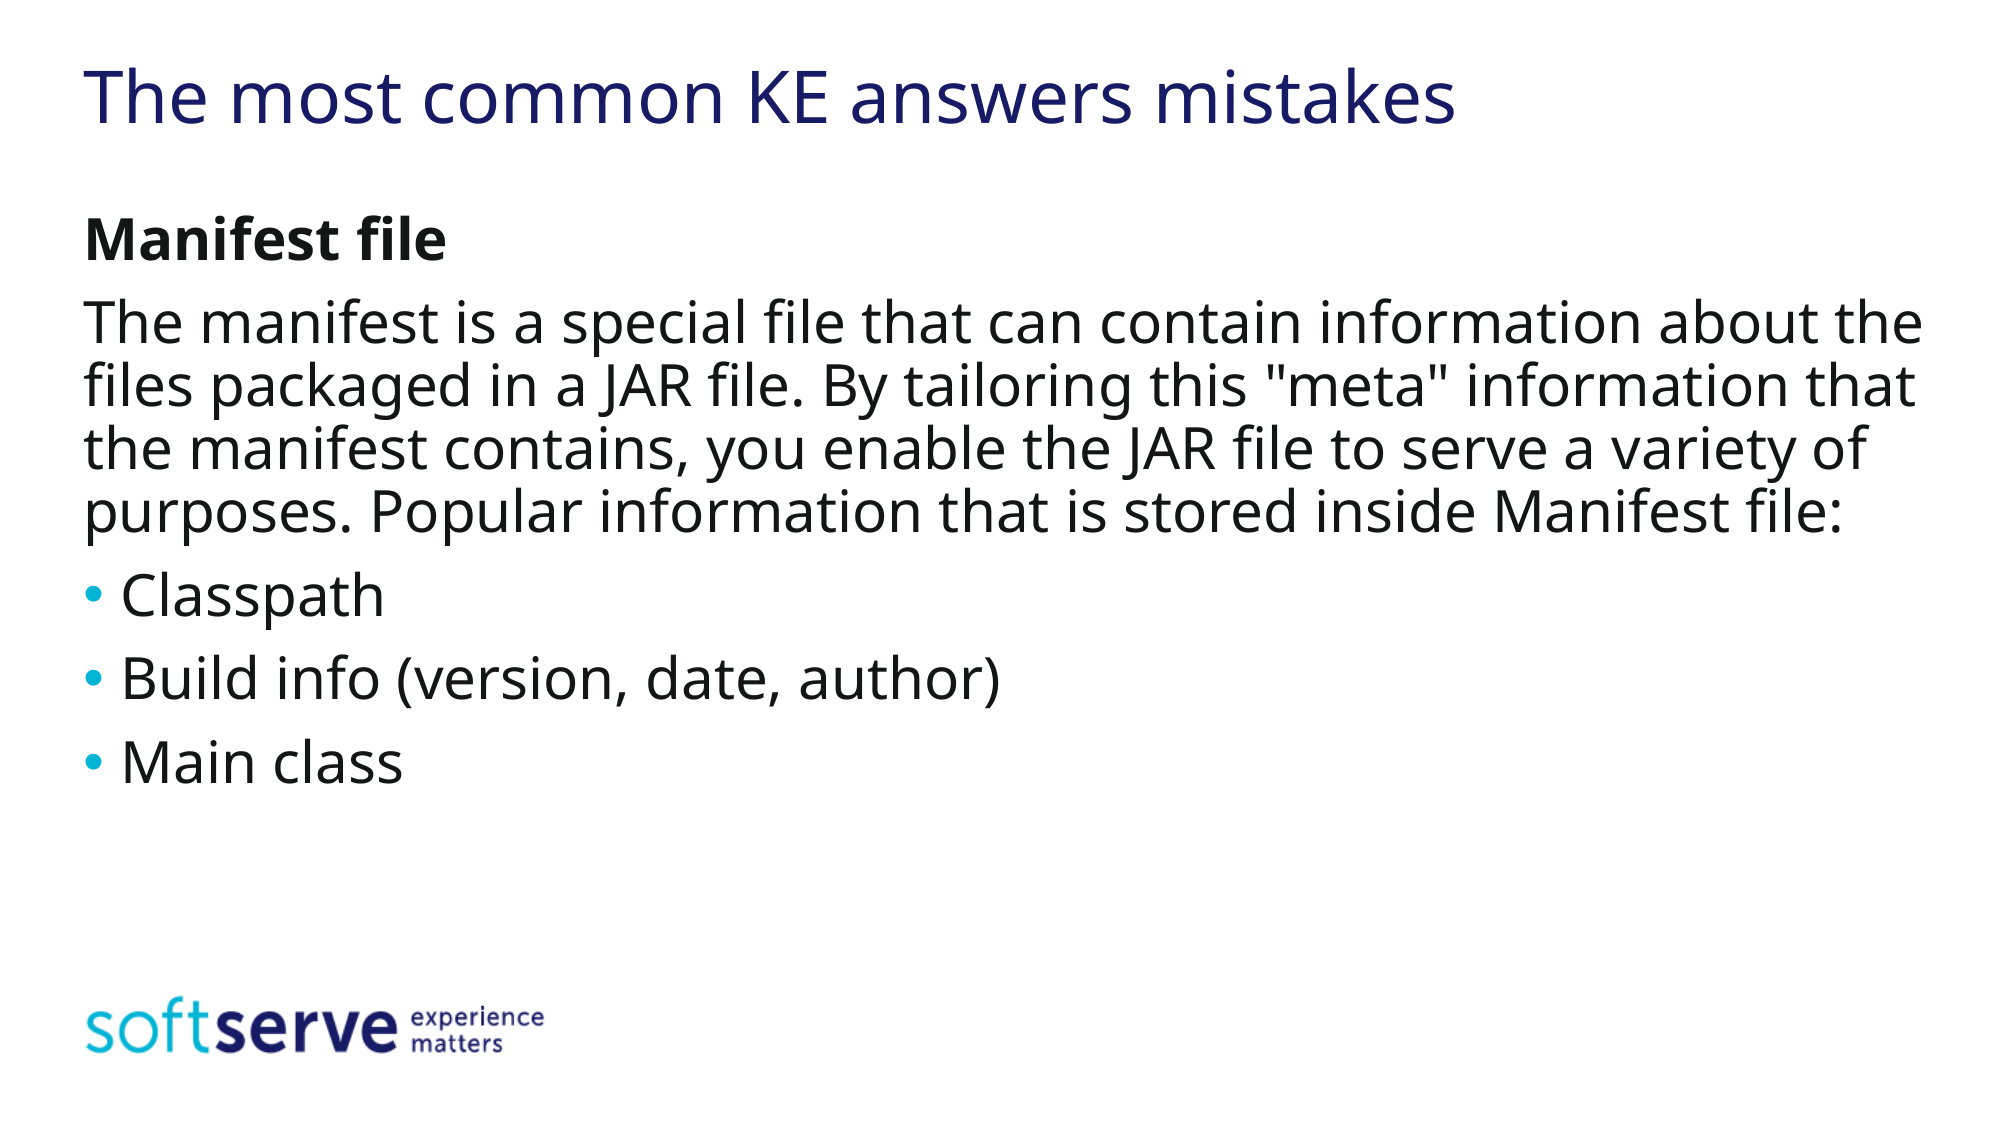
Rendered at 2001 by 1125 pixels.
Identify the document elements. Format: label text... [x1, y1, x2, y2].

list Manifest file The manifest is a special file that can contain information about the files packaged in a JAR file. By tailoring this "meta" information that the manifest contains, you enable the JAR file to serve a variety of purposes. Popular information that is stored inside Manifest file: Classpath Build info (version, date, author) Main class [68, 202, 1957, 923]
title The most common KE answers mistakes [68, 56, 1957, 143]
